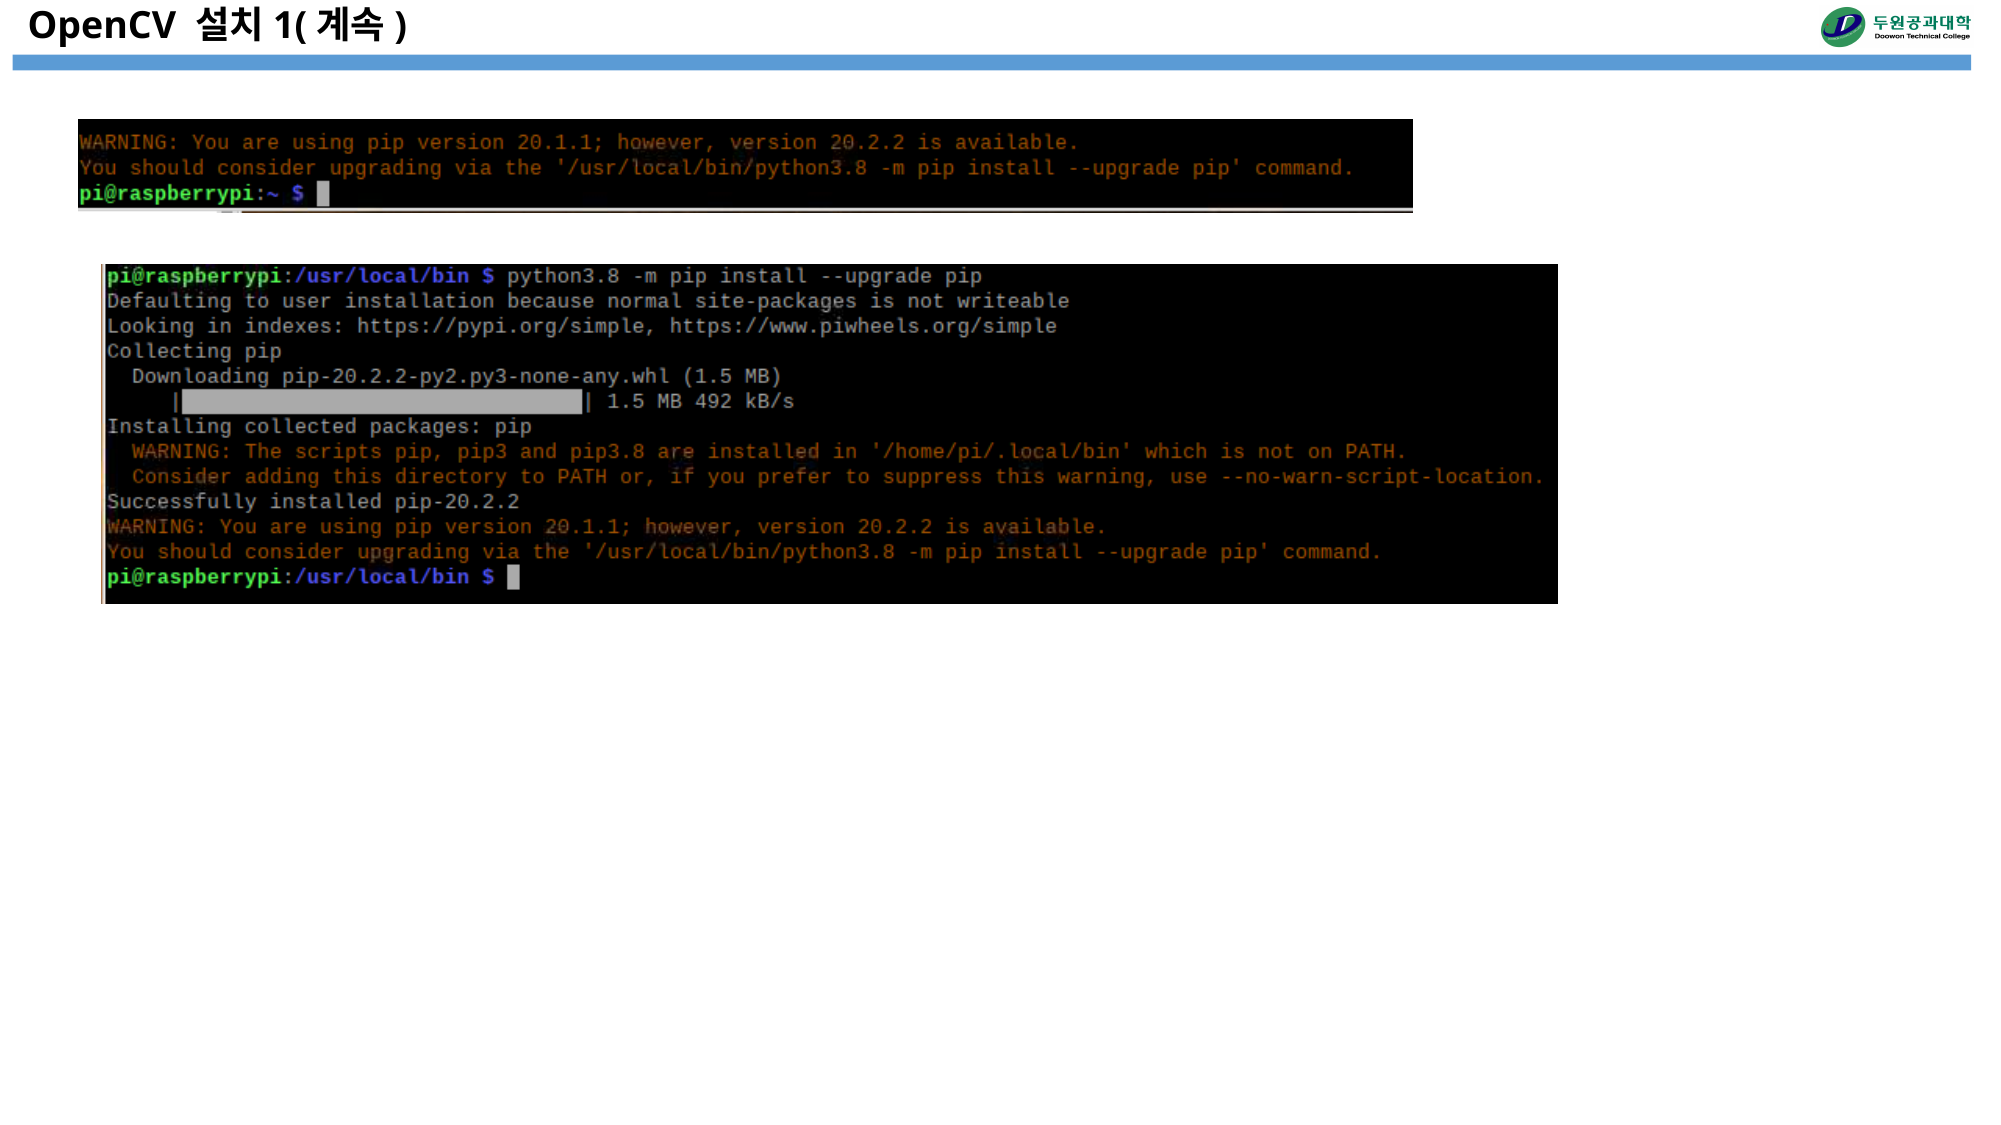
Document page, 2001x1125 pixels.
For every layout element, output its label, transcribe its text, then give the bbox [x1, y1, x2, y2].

picture [101, 264, 1558, 604]
title OpenCV 설치1(계속) [12, 2, 1972, 50]
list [78, 120, 1413, 213]
